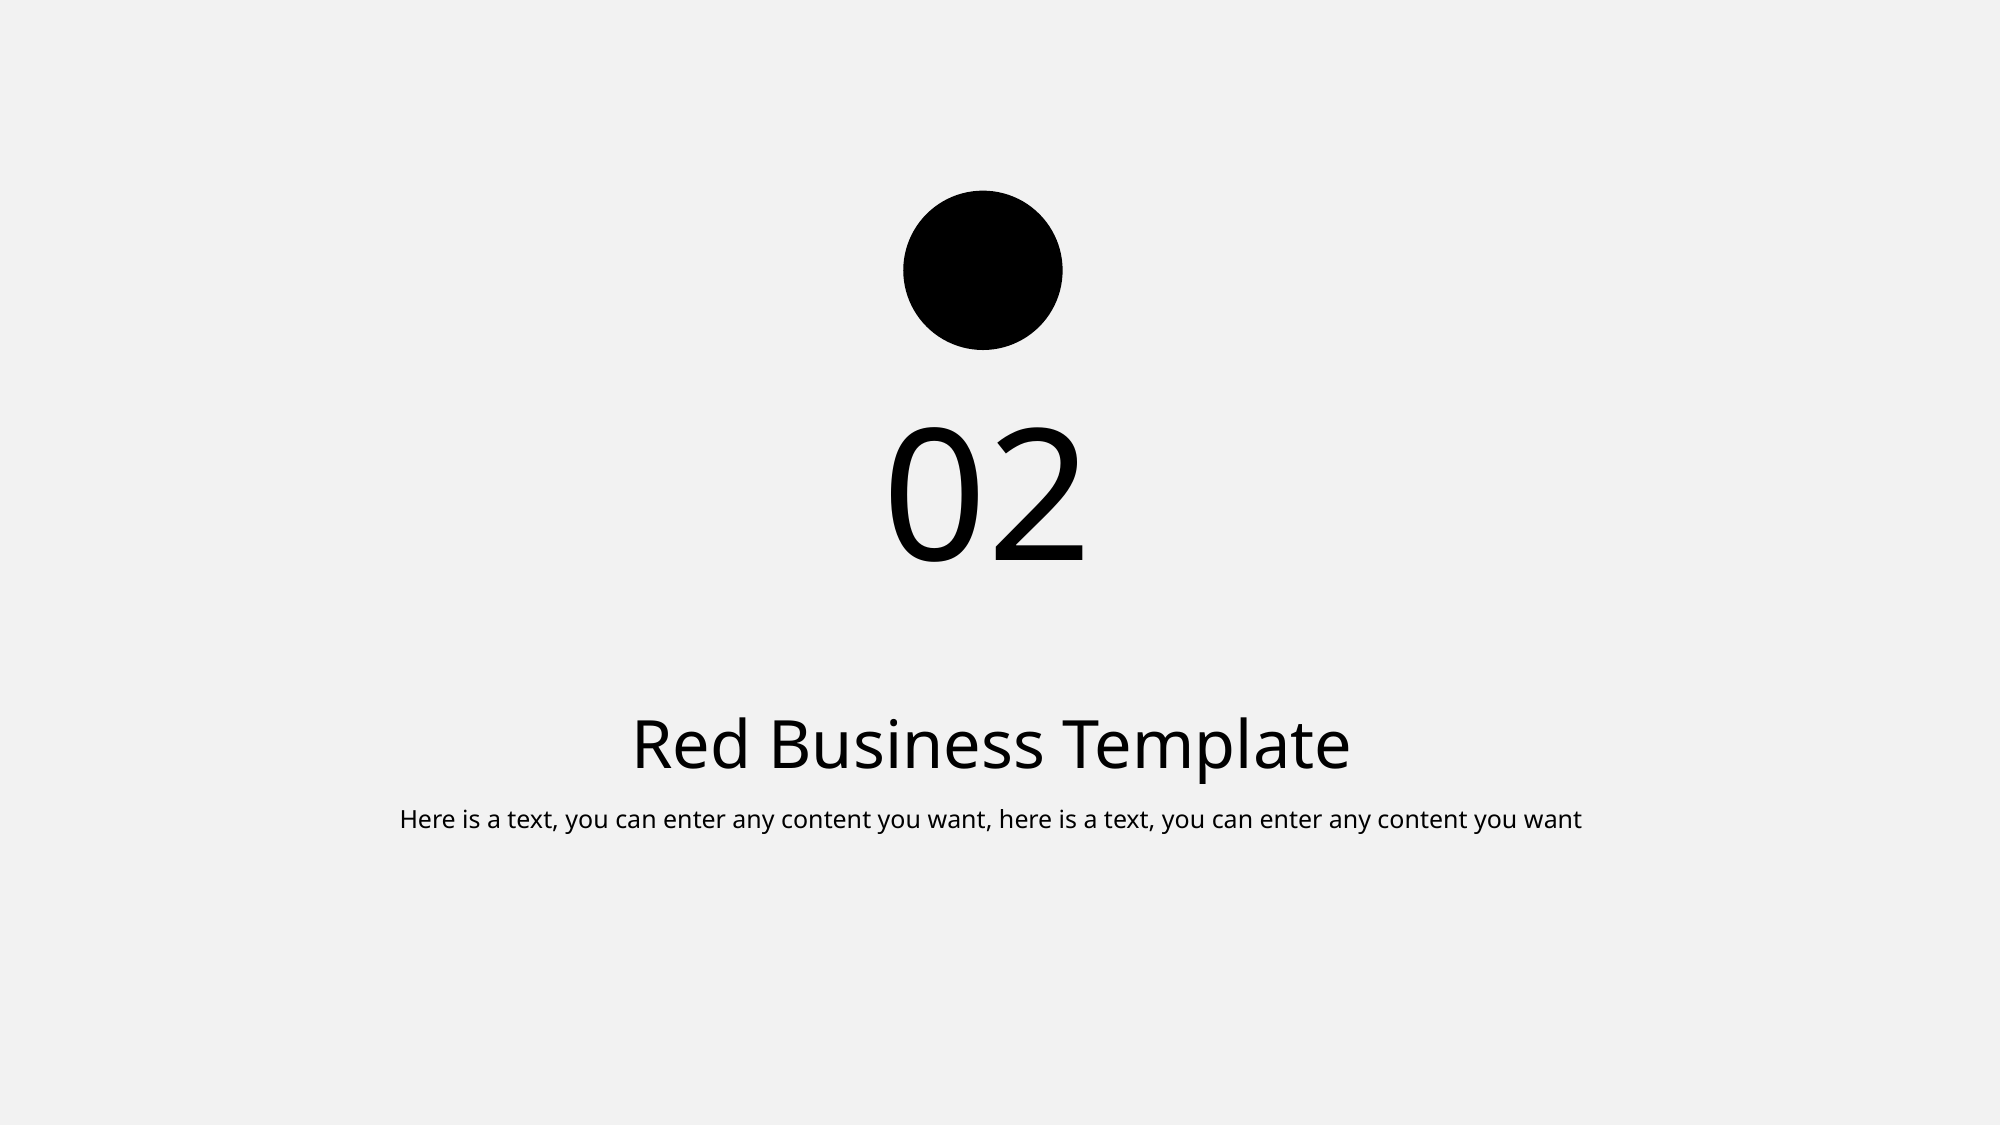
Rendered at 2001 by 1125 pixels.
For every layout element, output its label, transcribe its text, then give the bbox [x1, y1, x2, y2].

text_box Here is a text, you can enter any content you want, here is a text, you can enter any content you want [341, 796, 1643, 842]
text_box Red Business Template [542, 694, 1442, 790]
text_box [902, 189, 1064, 352]
text_box 02 [861, 369, 1114, 605]
